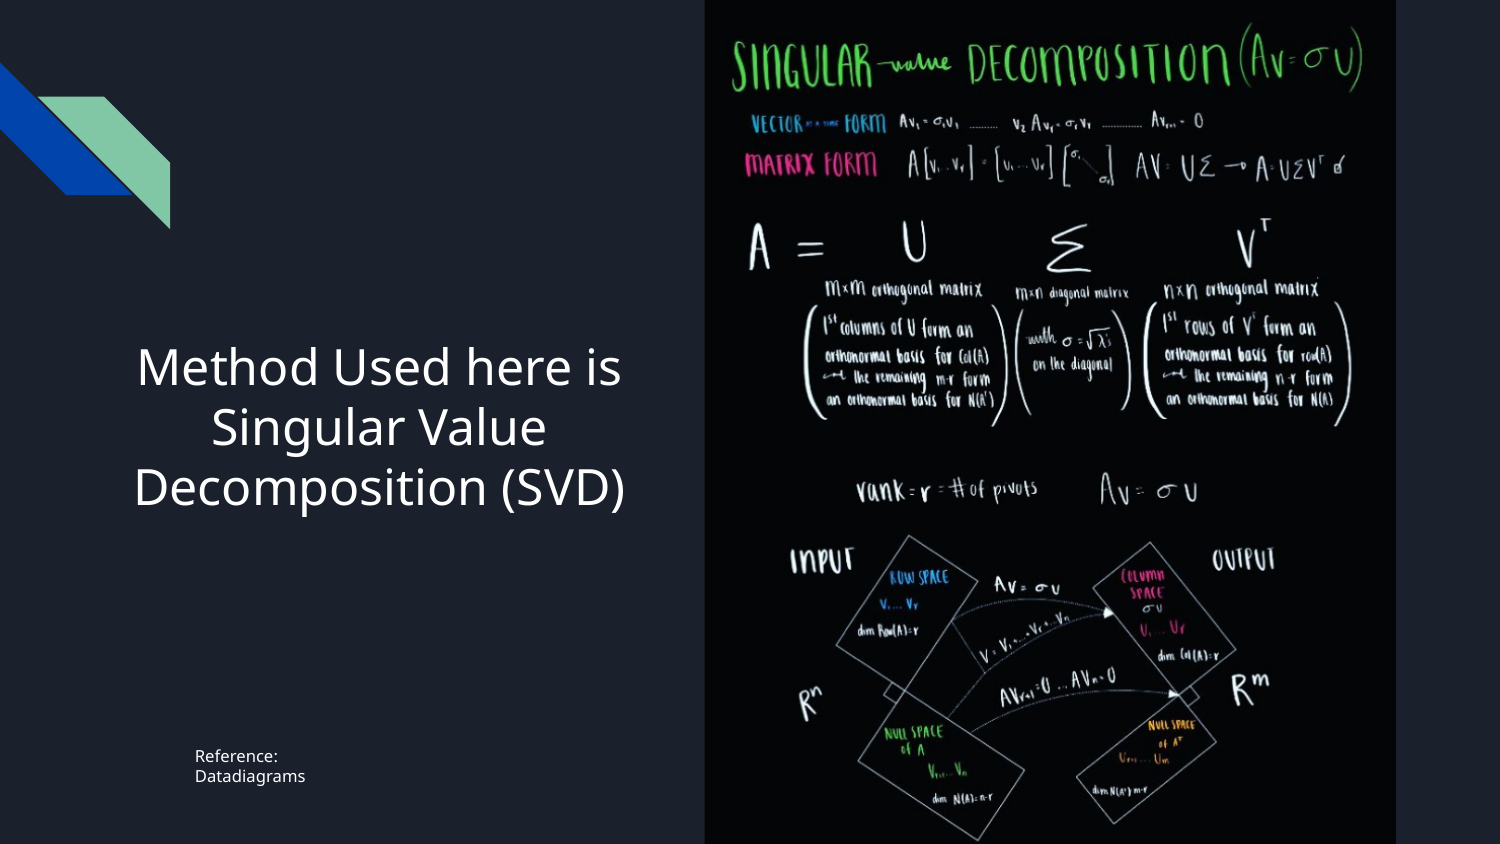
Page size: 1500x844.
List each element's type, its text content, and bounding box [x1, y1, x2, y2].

title Method Used here is Singular Value Decomposition (SVD) [62, 320, 697, 628]
picture [704, 0, 1397, 844]
text_box Reference: Datadiagrams [179, 730, 699, 801]
